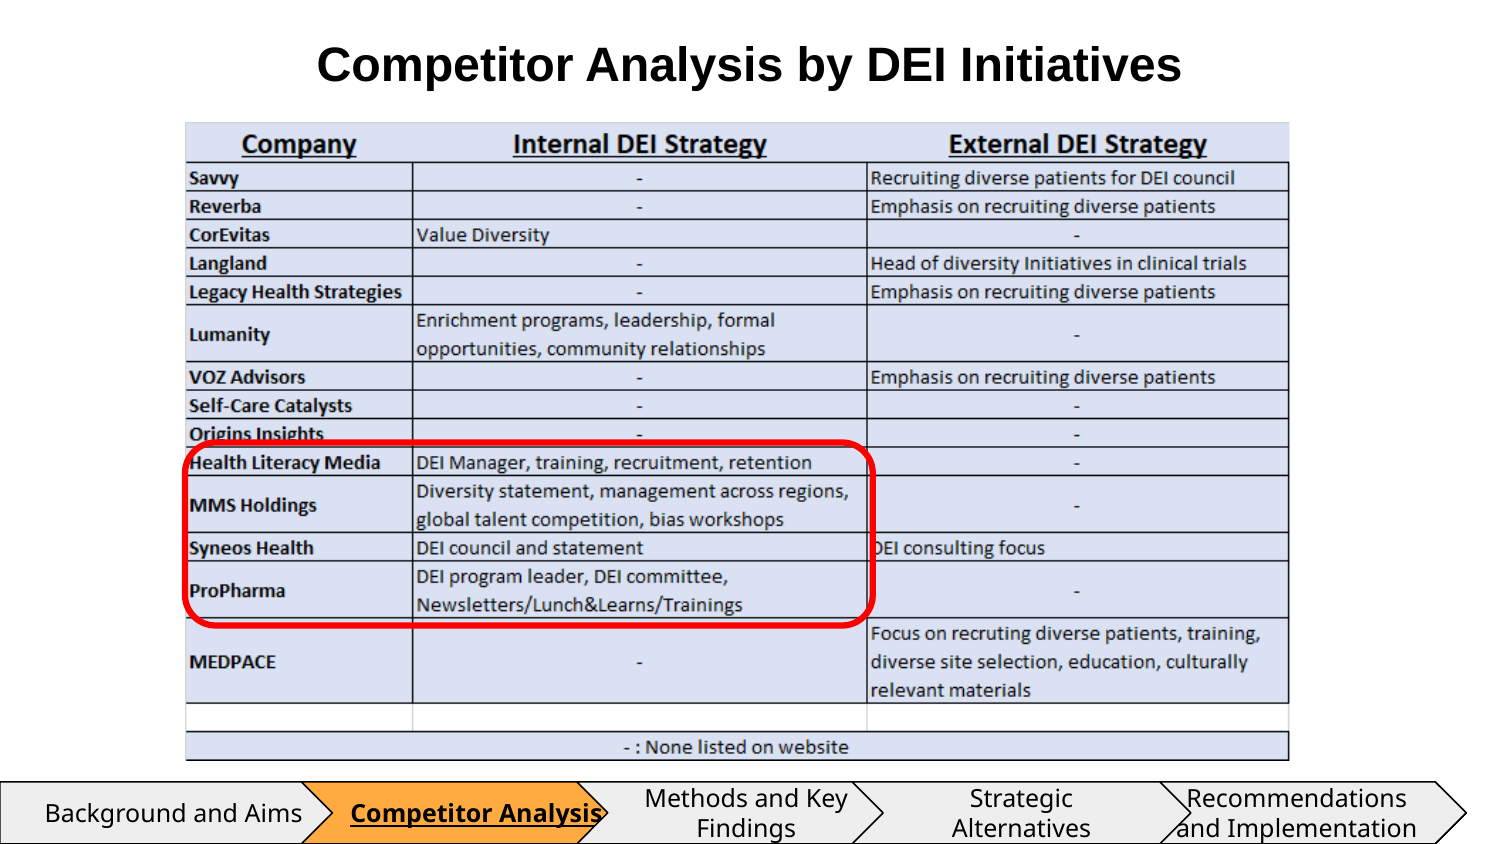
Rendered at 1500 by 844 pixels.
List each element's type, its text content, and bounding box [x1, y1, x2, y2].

text_box Competitor Analysis [301, 781, 606, 844]
text_box Recommendations and Implementation [1160, 781, 1467, 844]
text_box Methods and Key Findings [576, 781, 882, 844]
text_box Strategic Alternatives [852, 781, 1191, 844]
title Competitor Analysis by DEI Initiatives [51, 18, 1449, 123]
picture [184, 122, 1291, 761]
text_box Background and Aims [0, 781, 331, 844]
